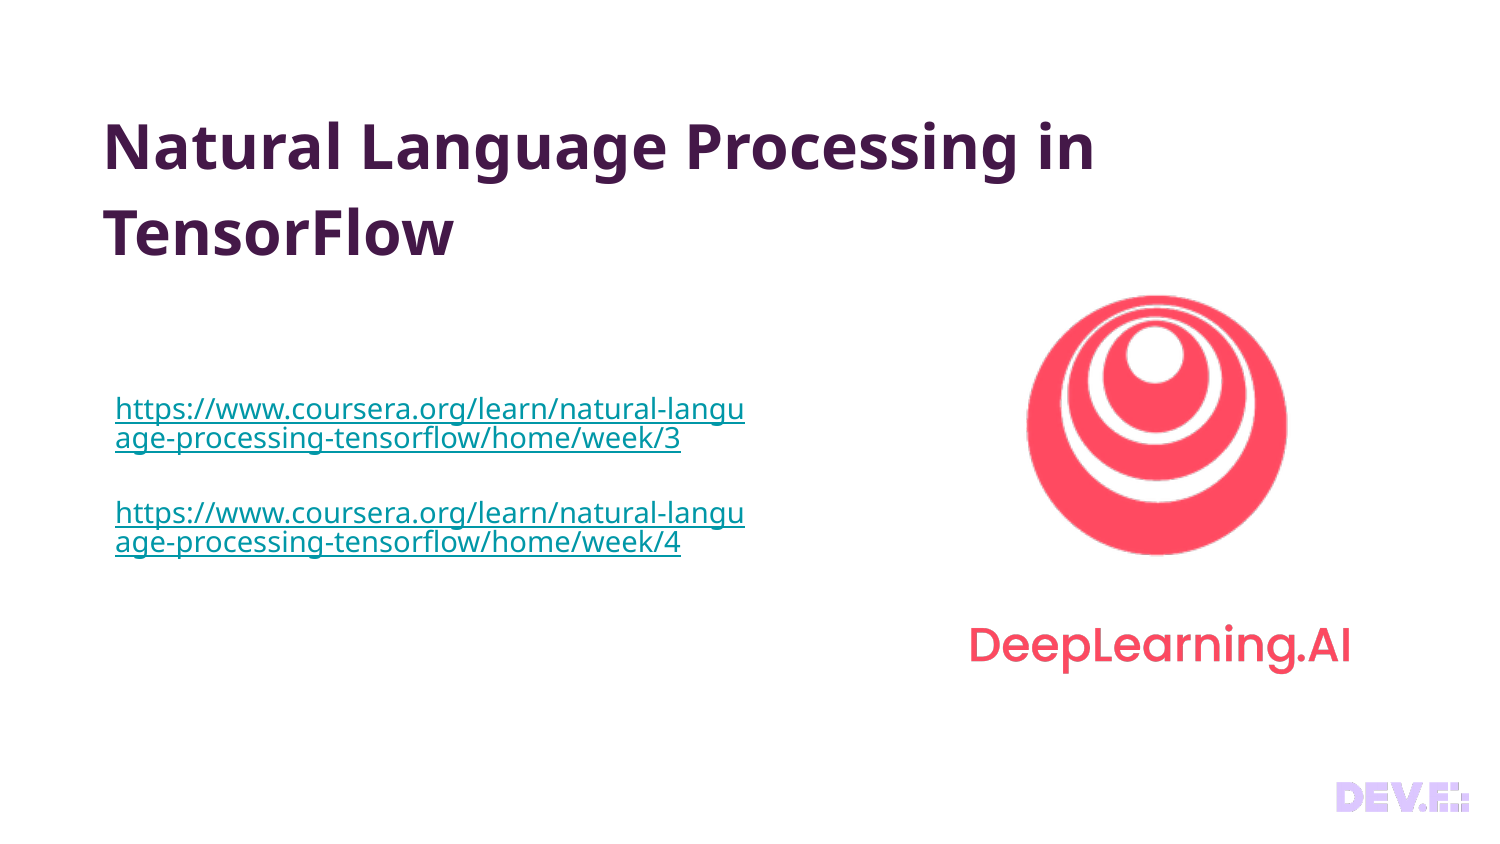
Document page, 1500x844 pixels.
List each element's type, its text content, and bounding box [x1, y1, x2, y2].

picture [961, 595, 1353, 697]
text_box Natural Language Processing in TensorFlow [87, 80, 1336, 264]
text_box https://www.coursera.org/learn/natural-language-processing-tensorflow/home/week/3 https://www.coursera.org/learn/natural-language-processing-tensorflow/home/week/4 [100, 375, 767, 520]
picture [1016, 285, 1299, 566]
picture [1330, 776, 1474, 818]
